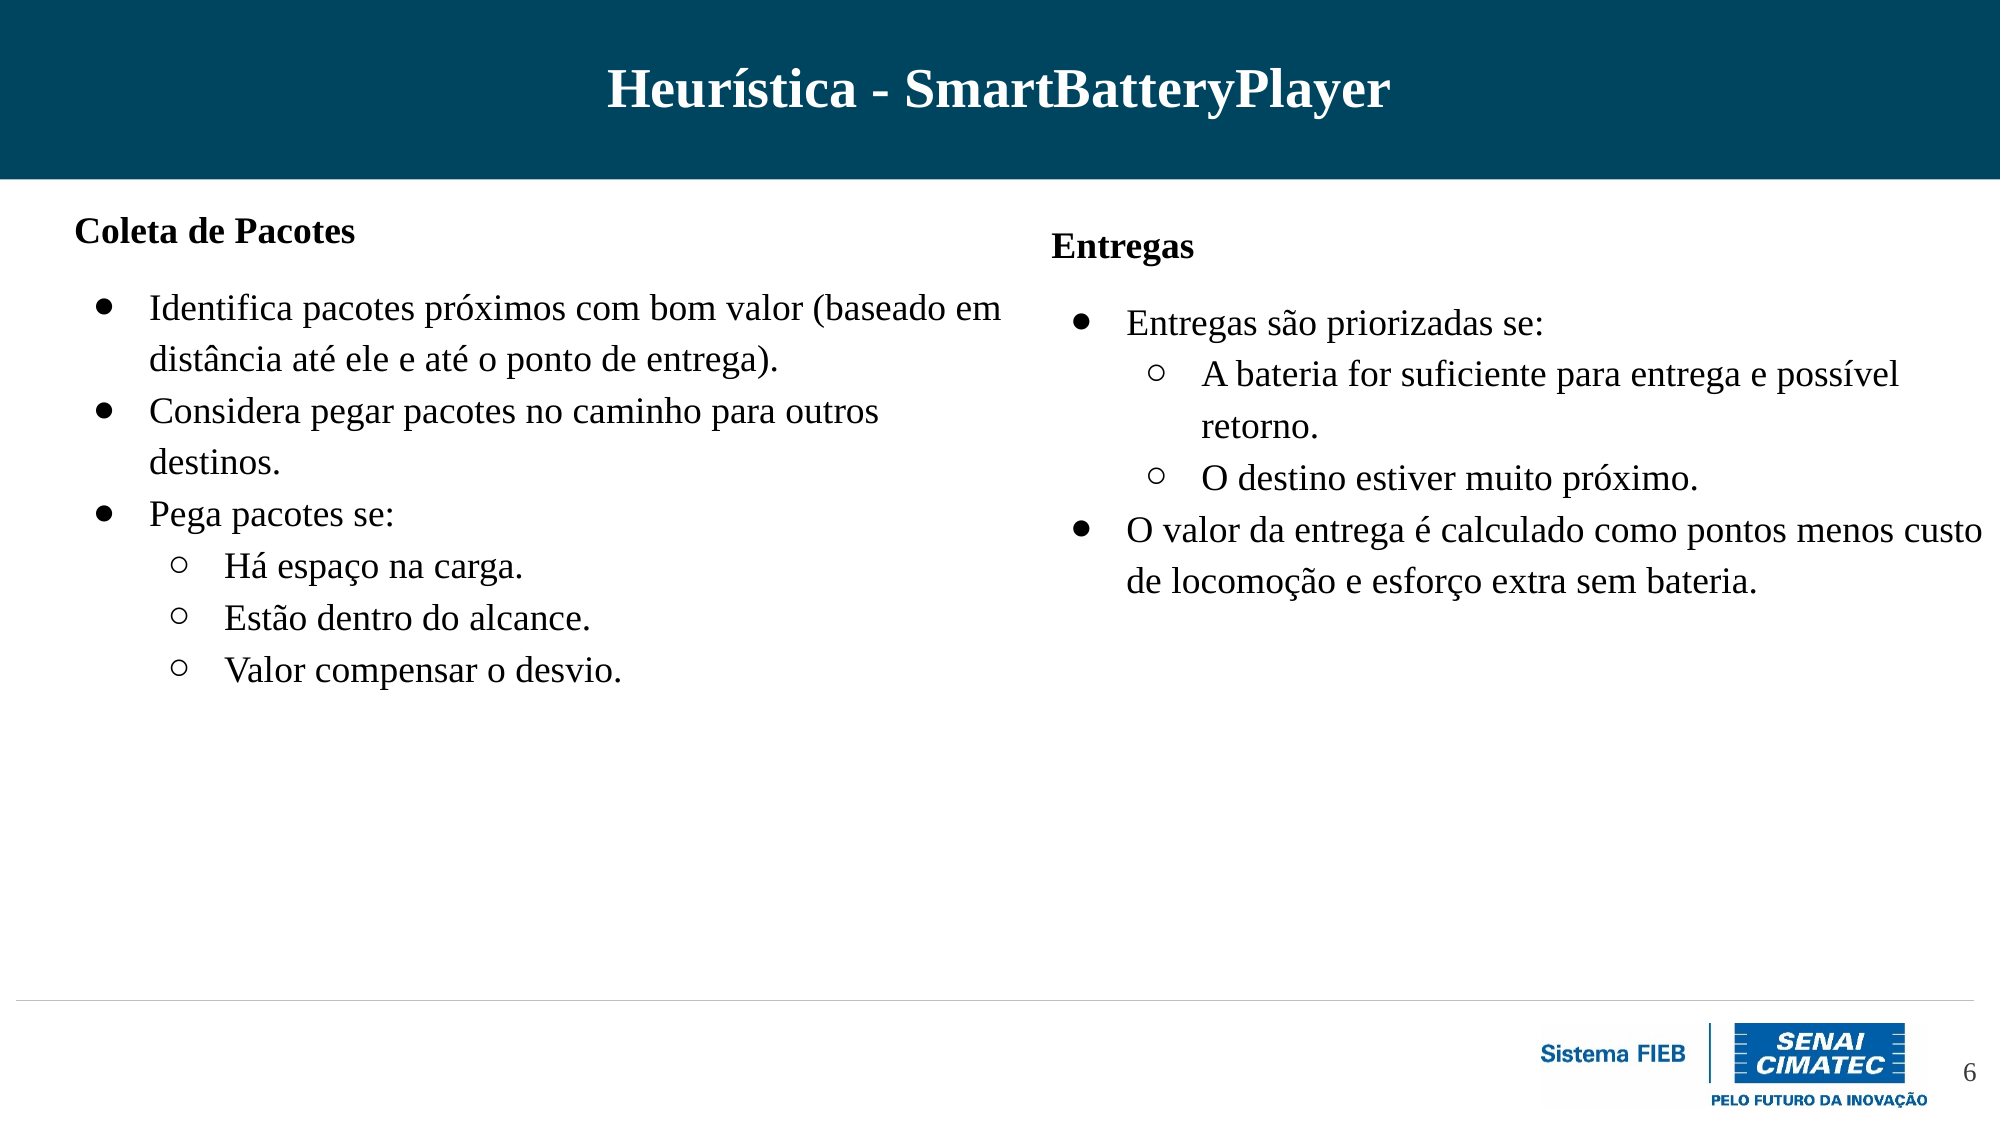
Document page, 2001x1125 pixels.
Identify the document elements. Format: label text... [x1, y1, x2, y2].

picture [1541, 1023, 1927, 1108]
list Entregas Entregas são priorizadas se: A bateria for suficiente para entrega e possível retorno. O destino estiver muito próximo. O valor da entrega é calculado como pontos menos custo de locomoção e esforço extra sem bateria. [1036, 206, 2000, 1010]
list Coleta de Pacotes Identifica pacotes próximos com bom valor (baseado em distância até ele e até o ponto de entrega). Considera pegar pacotes no caminho para outros destinos. Pega pacotes se: Há espaço na carga. Estão dentro do alcance. Valor compensar o desvio. [59, 191, 1023, 995]
title Heurística - SmartBatteryPlayer [81, 22, 1919, 157]
slide_number ‹#› [1871, 1038, 1992, 1125]
